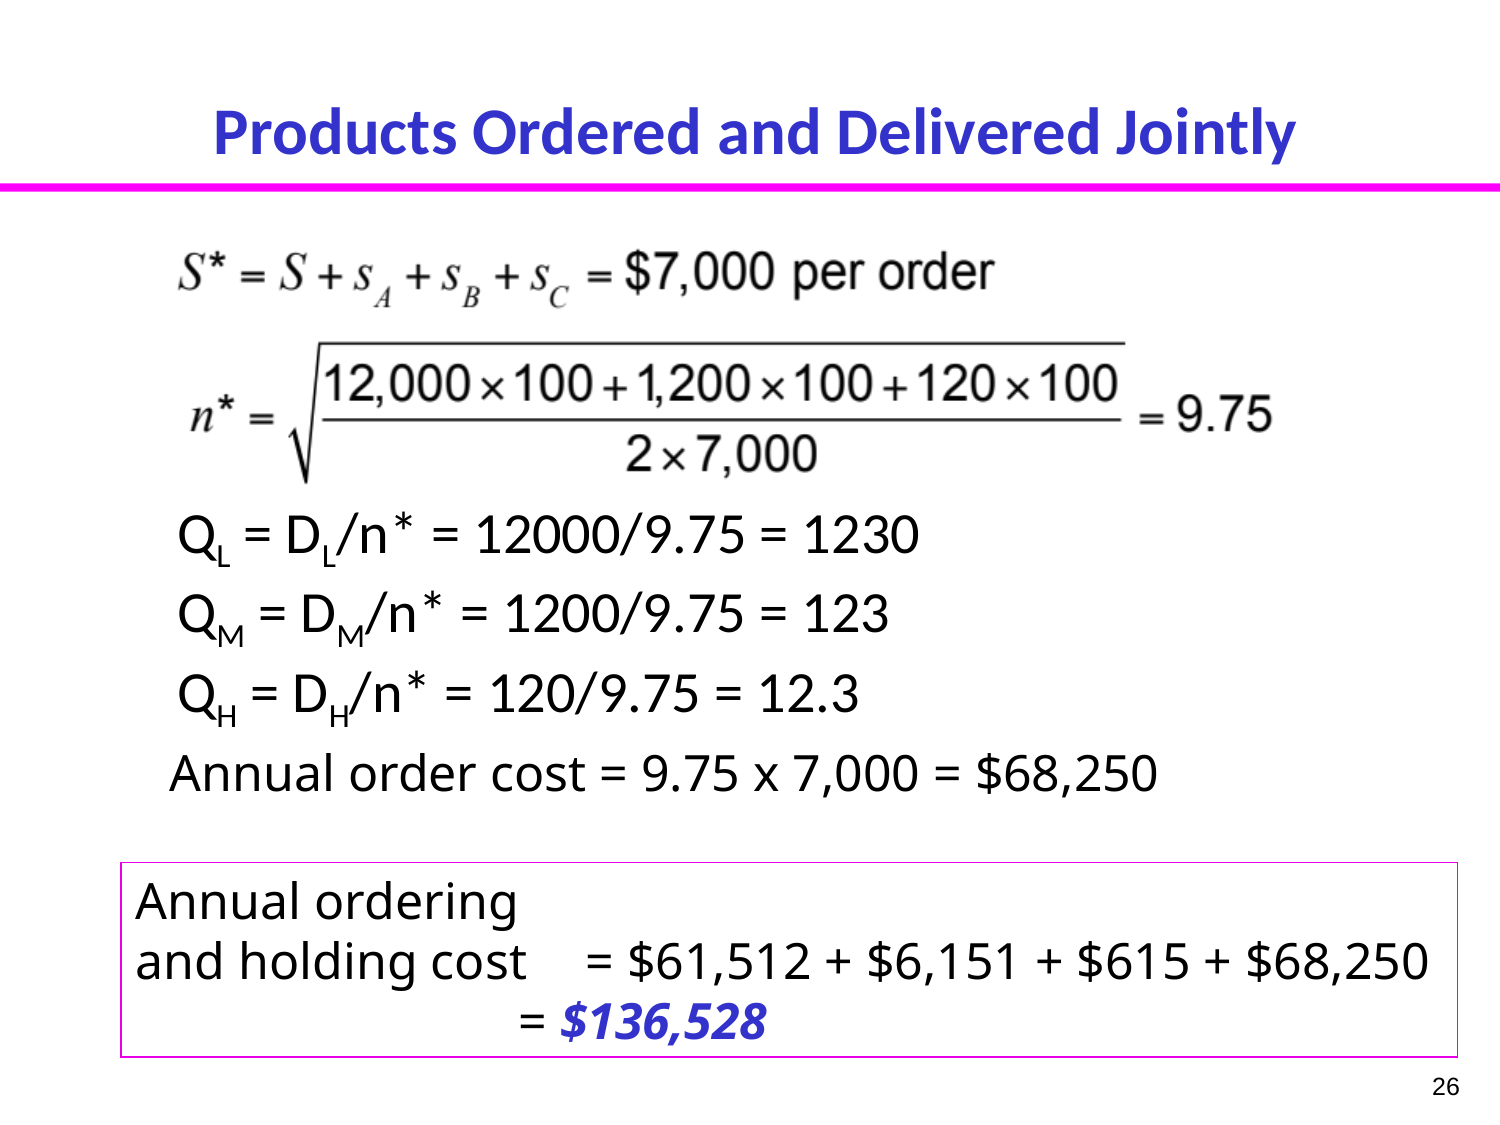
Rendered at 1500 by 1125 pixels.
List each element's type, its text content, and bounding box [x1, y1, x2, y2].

text_box Annual ordering and holding cost = $61,512 + $6,151 + $615 + $68,250 = $136,528 [120, 862, 1458, 1058]
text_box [187, 337, 1274, 486]
title Products Ordered and Delivered Jointly [62, 62, 1450, 175]
text_box Annual order cost = 9.75 x 7,000 = $68,250 [154, 734, 1175, 810]
slide_number 26 [1162, 1062, 1475, 1125]
text_box QL = DL/n* = 12000/9.75 = 1230 QM = DM/n* = 1200/9.75 = 123 QH = DH/n* = 120/9.75 = 12.3 [87, 487, 1075, 742]
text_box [174, 237, 999, 311]
